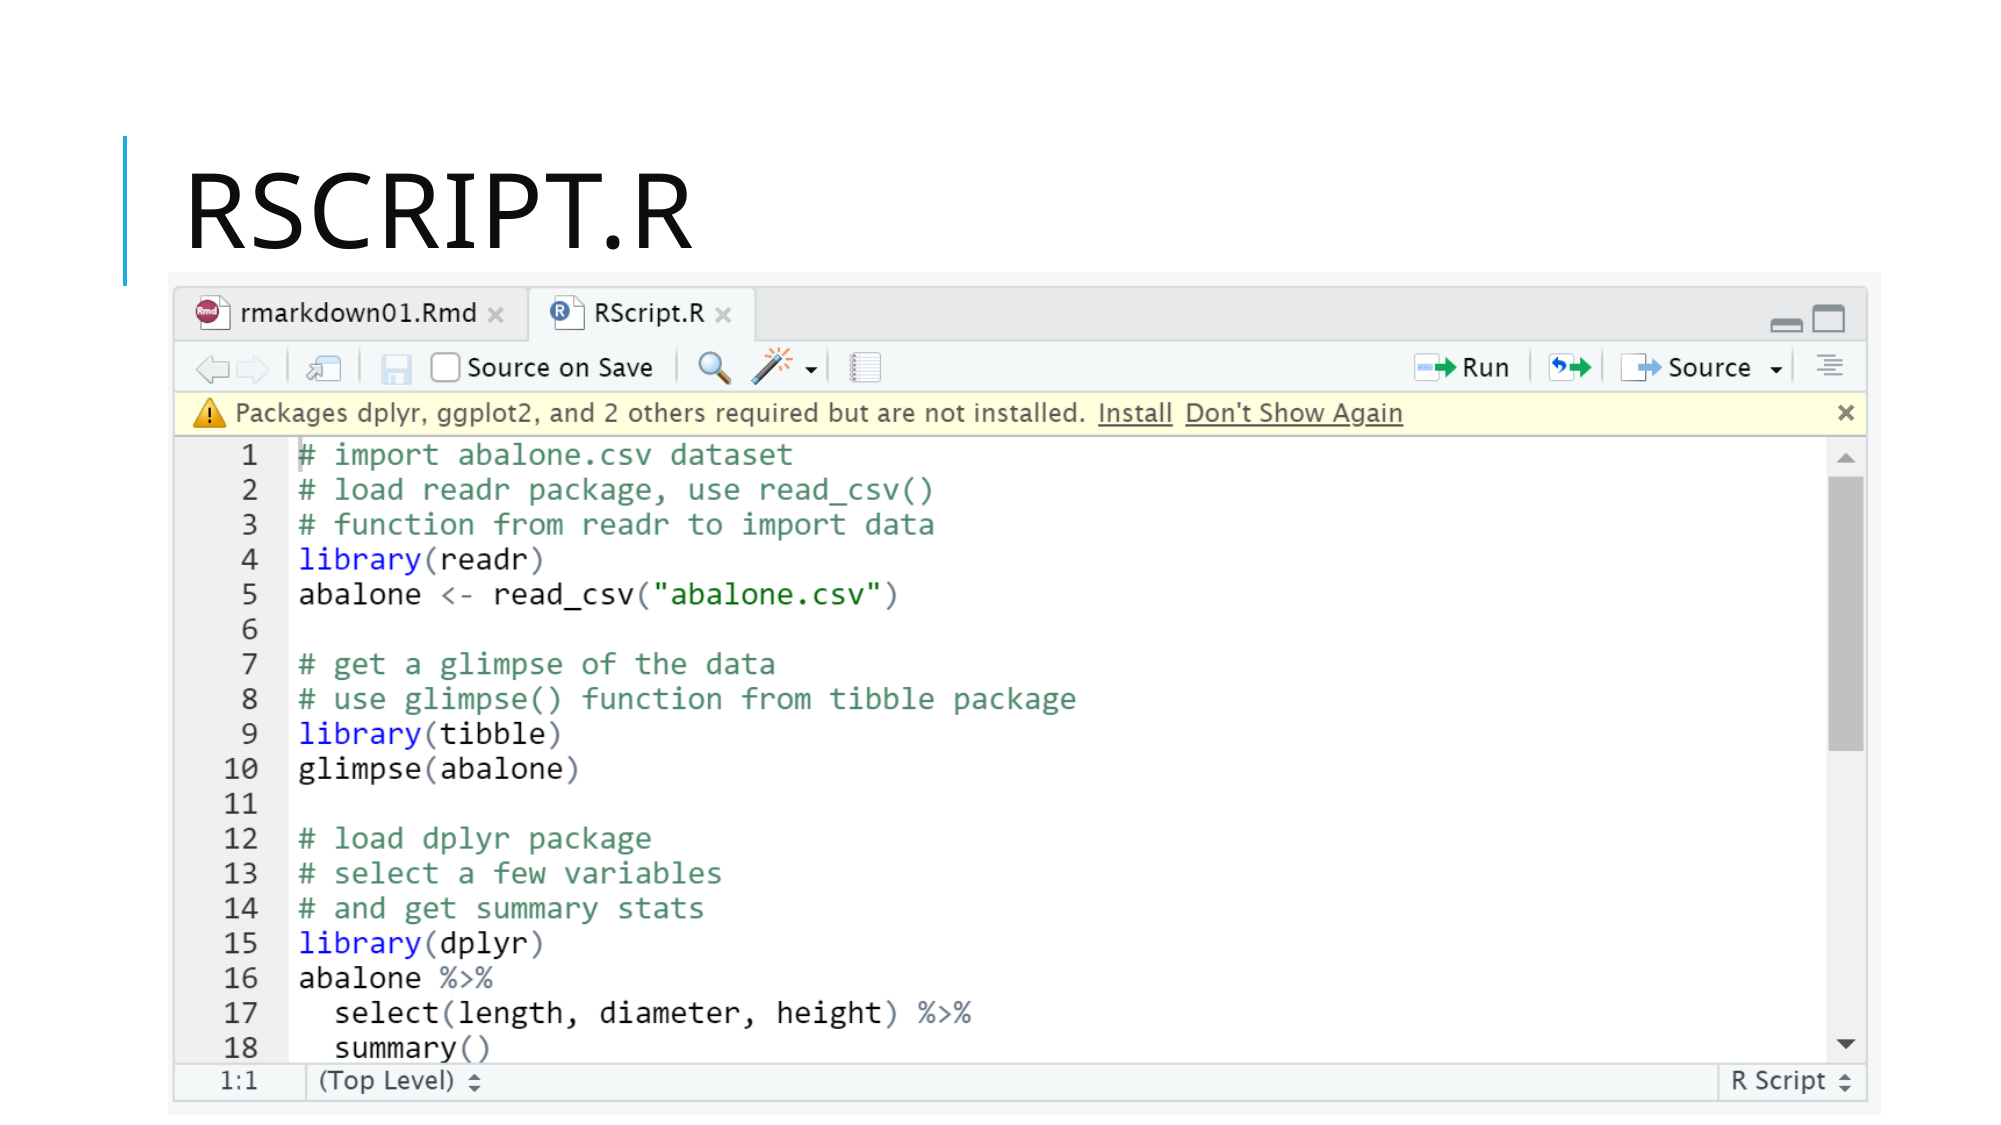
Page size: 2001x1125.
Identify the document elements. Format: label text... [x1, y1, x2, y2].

title Rscript.r [168, 96, 1763, 269]
picture [167, 272, 1881, 1115]
